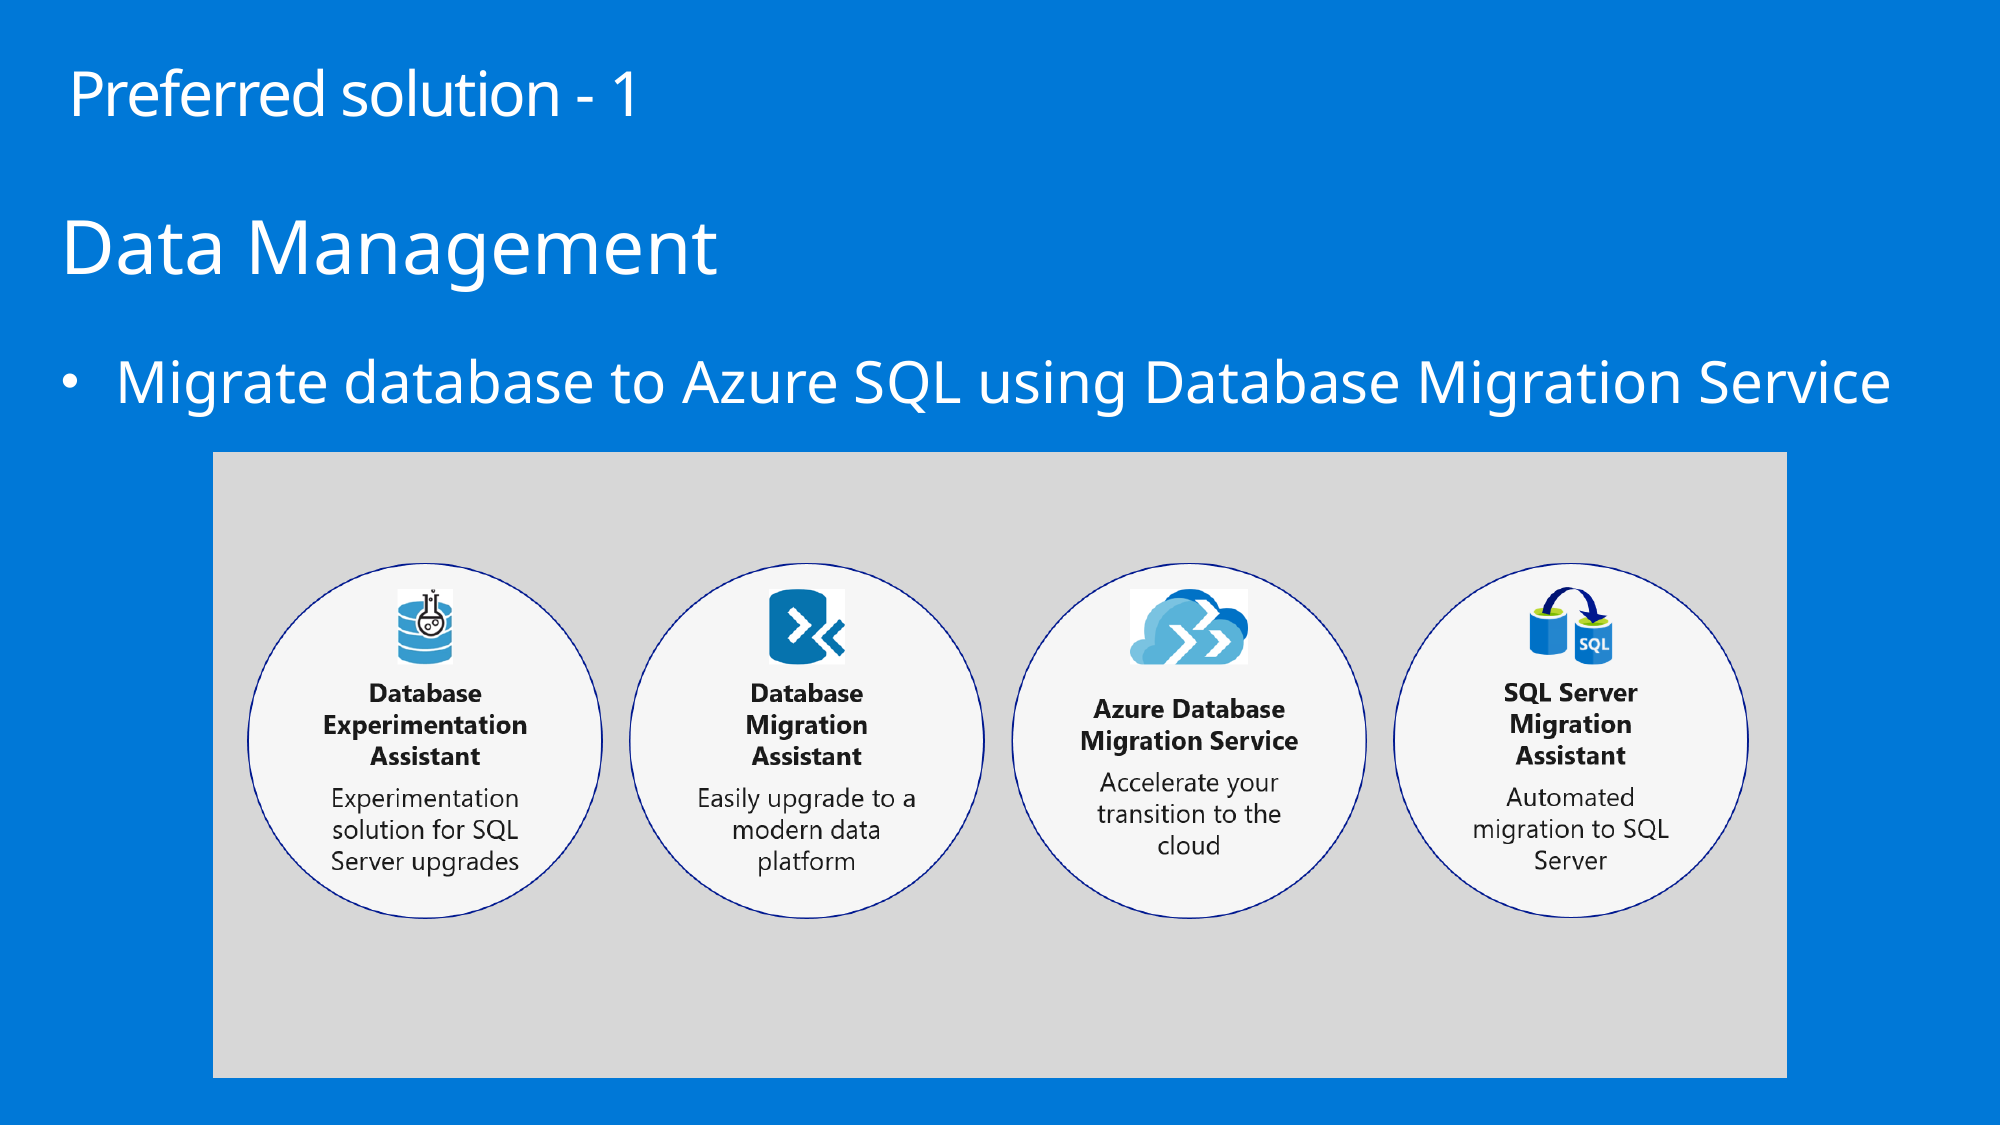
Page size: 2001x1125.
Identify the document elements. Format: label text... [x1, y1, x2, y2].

picture [213, 452, 1787, 1078]
list Data Management Migrate database to Azure SQL using Database Migration Service [36, 195, 1949, 814]
title Preferred solution - 1 [44, 47, 1957, 196]
